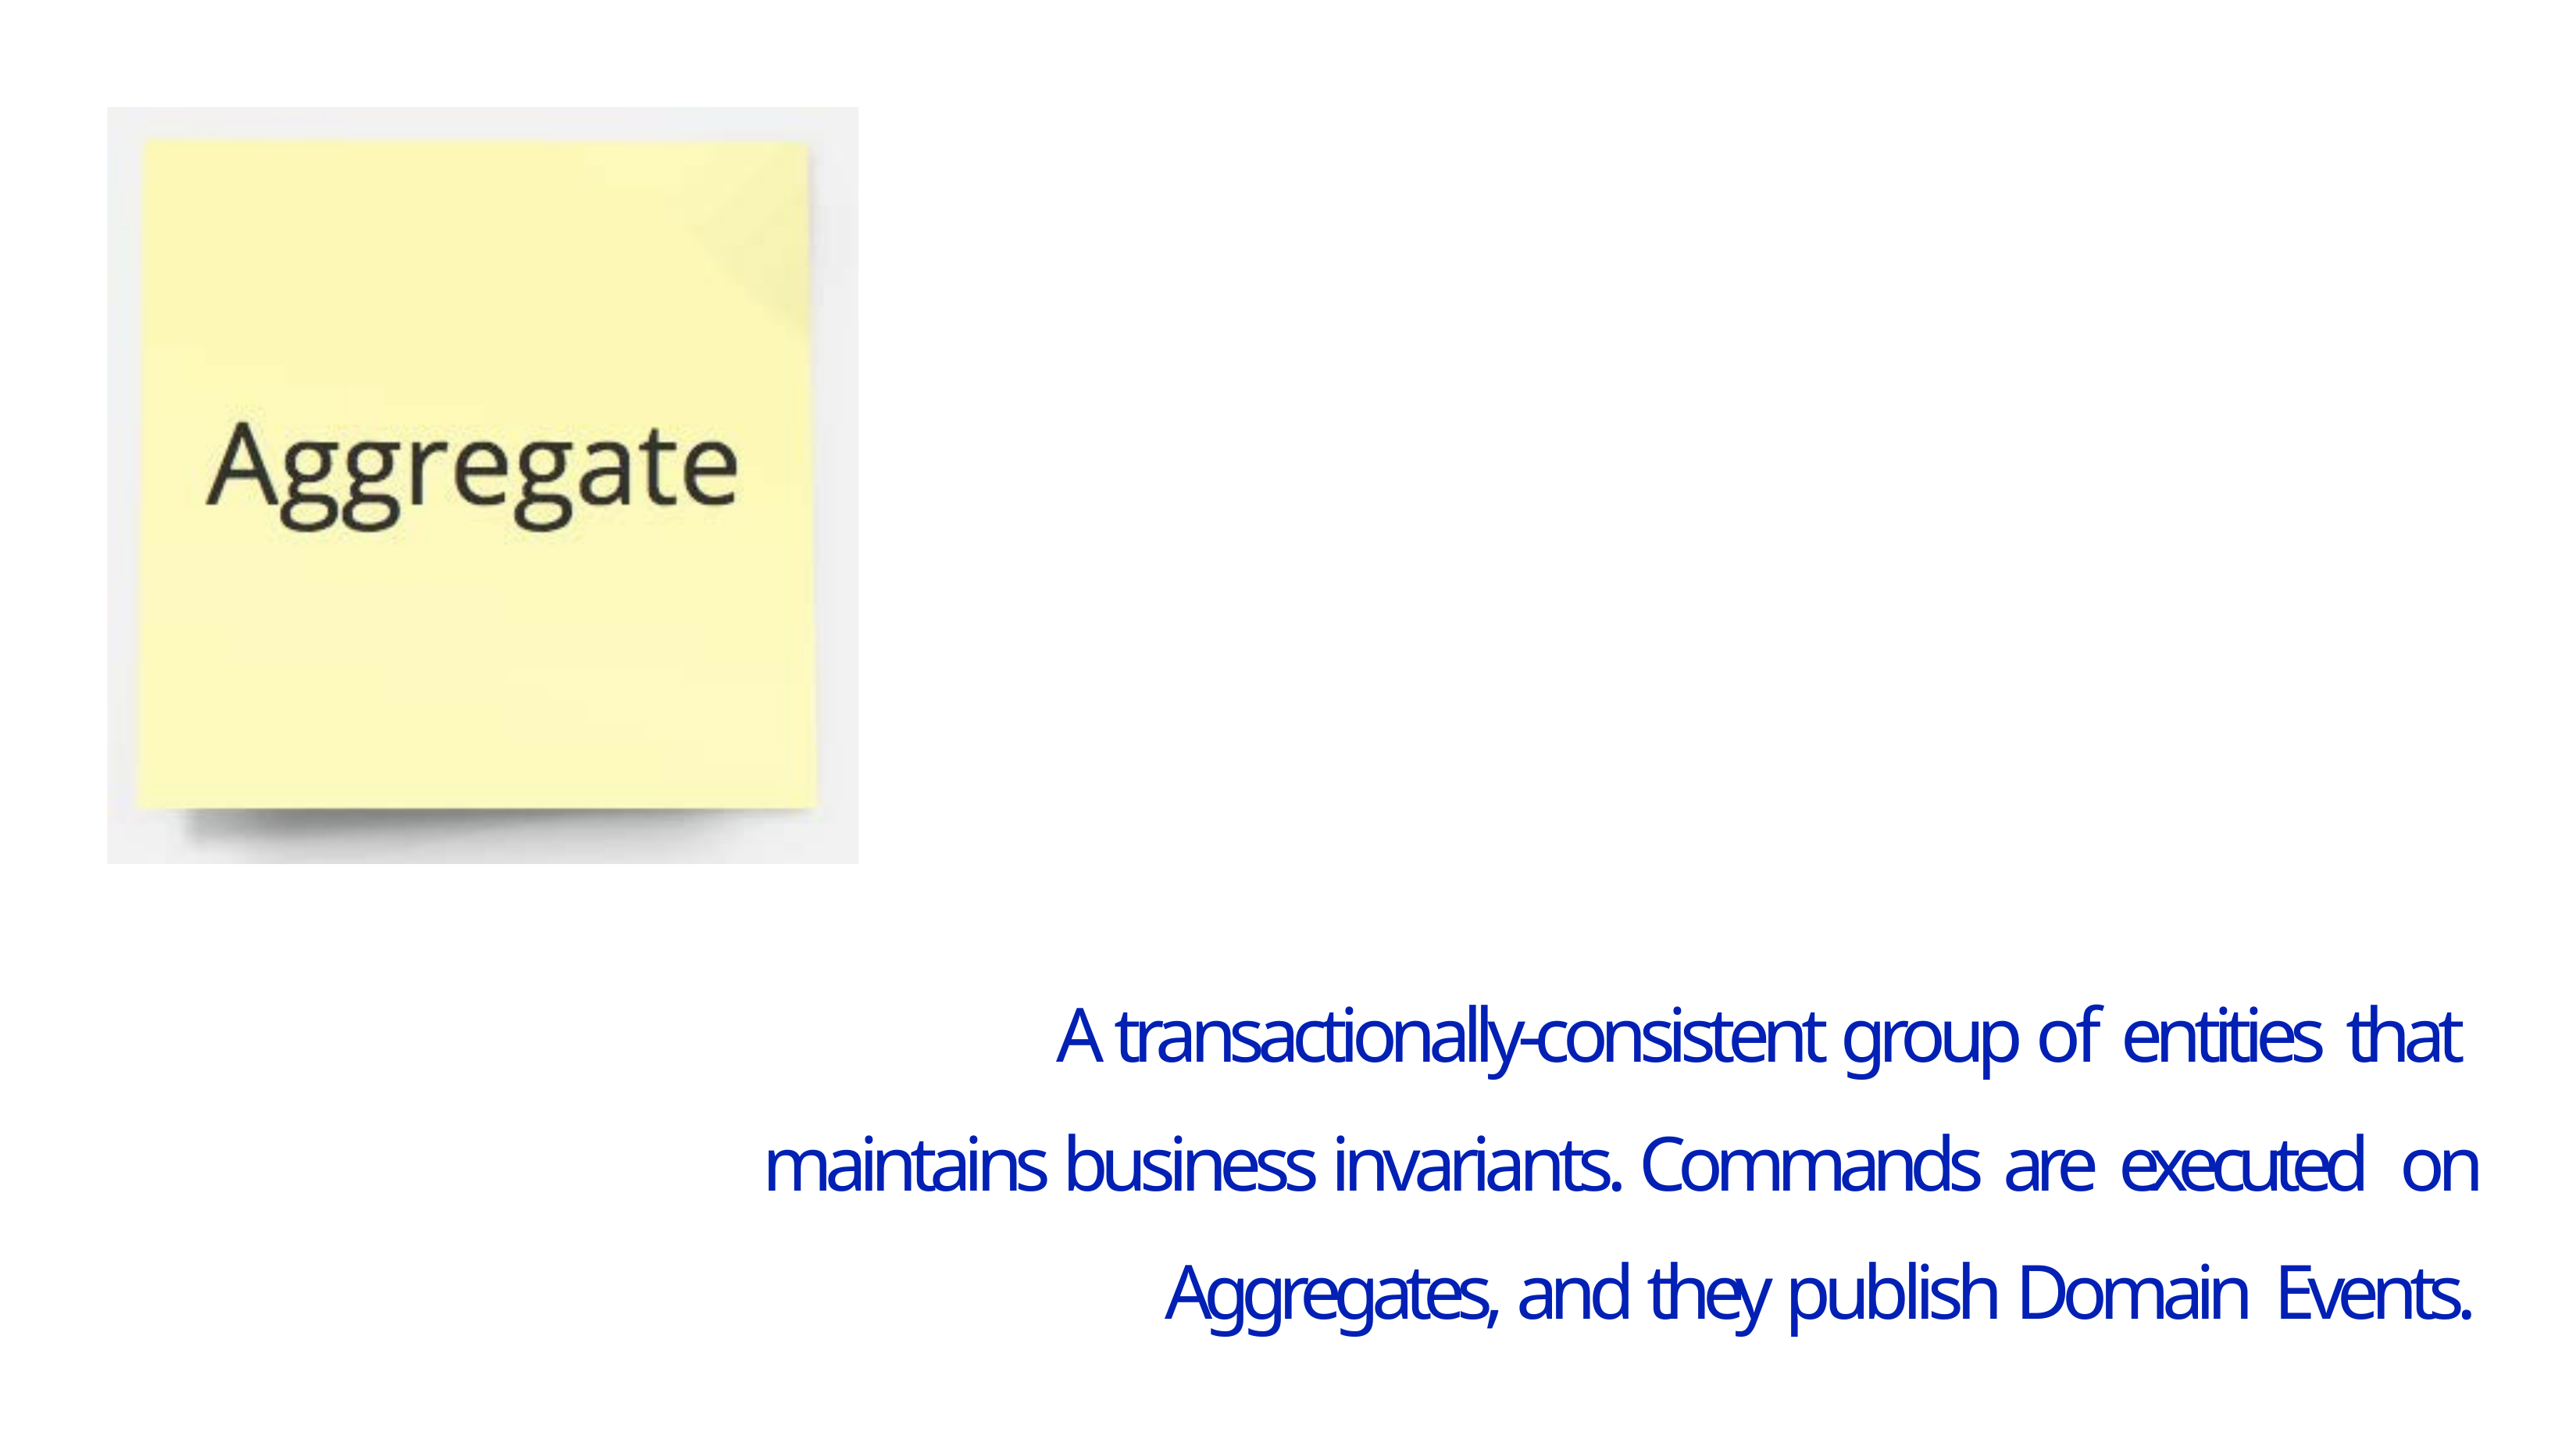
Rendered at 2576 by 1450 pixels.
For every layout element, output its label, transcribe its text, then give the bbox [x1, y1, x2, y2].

text_box [107, 107, 859, 864]
title A transactionally-consistent group of entities that maintains business invariants. Commands are executed on Aggregates, and they publish Domain Events. [583, 947, 2478, 1334]
